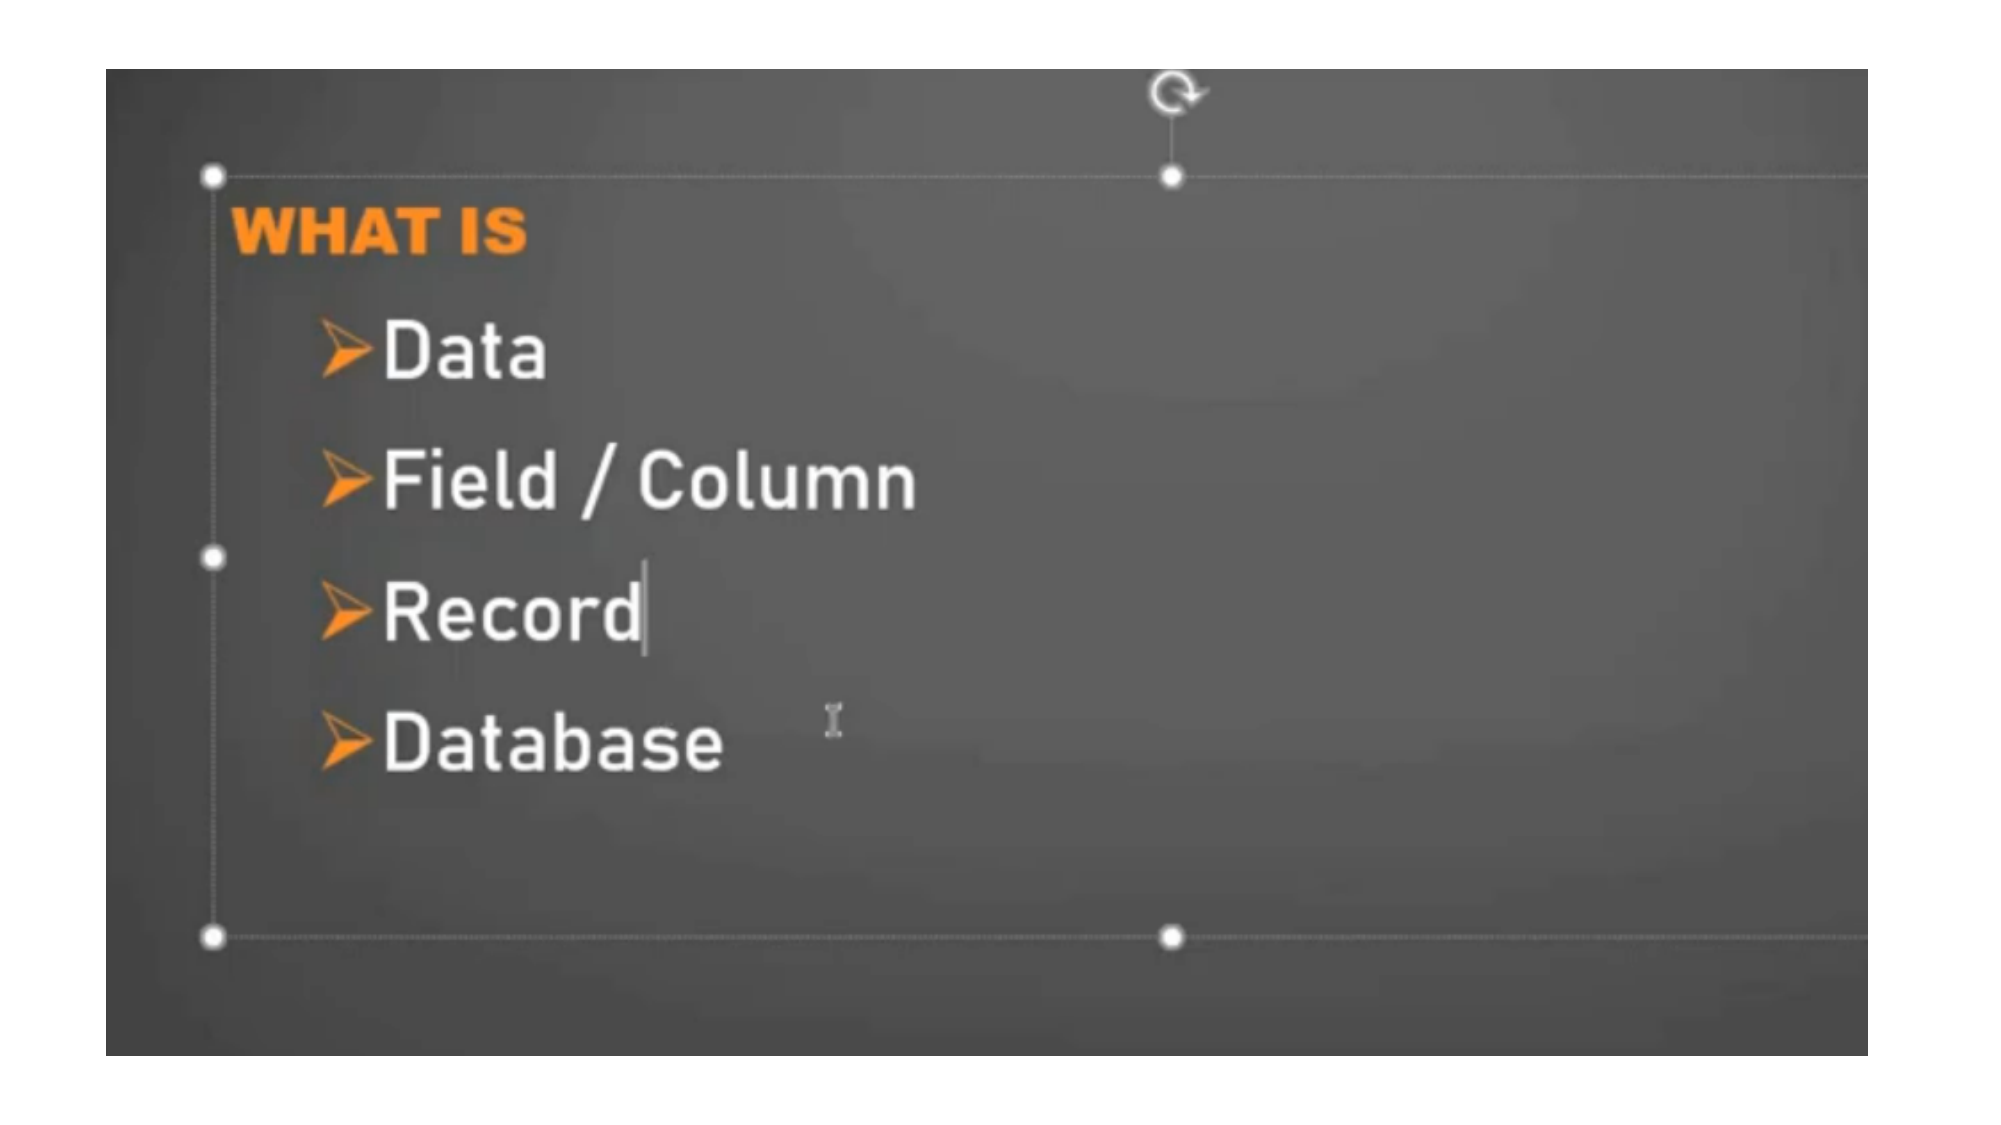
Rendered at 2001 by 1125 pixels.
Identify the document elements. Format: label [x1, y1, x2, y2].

picture [106, 69, 1868, 1056]
